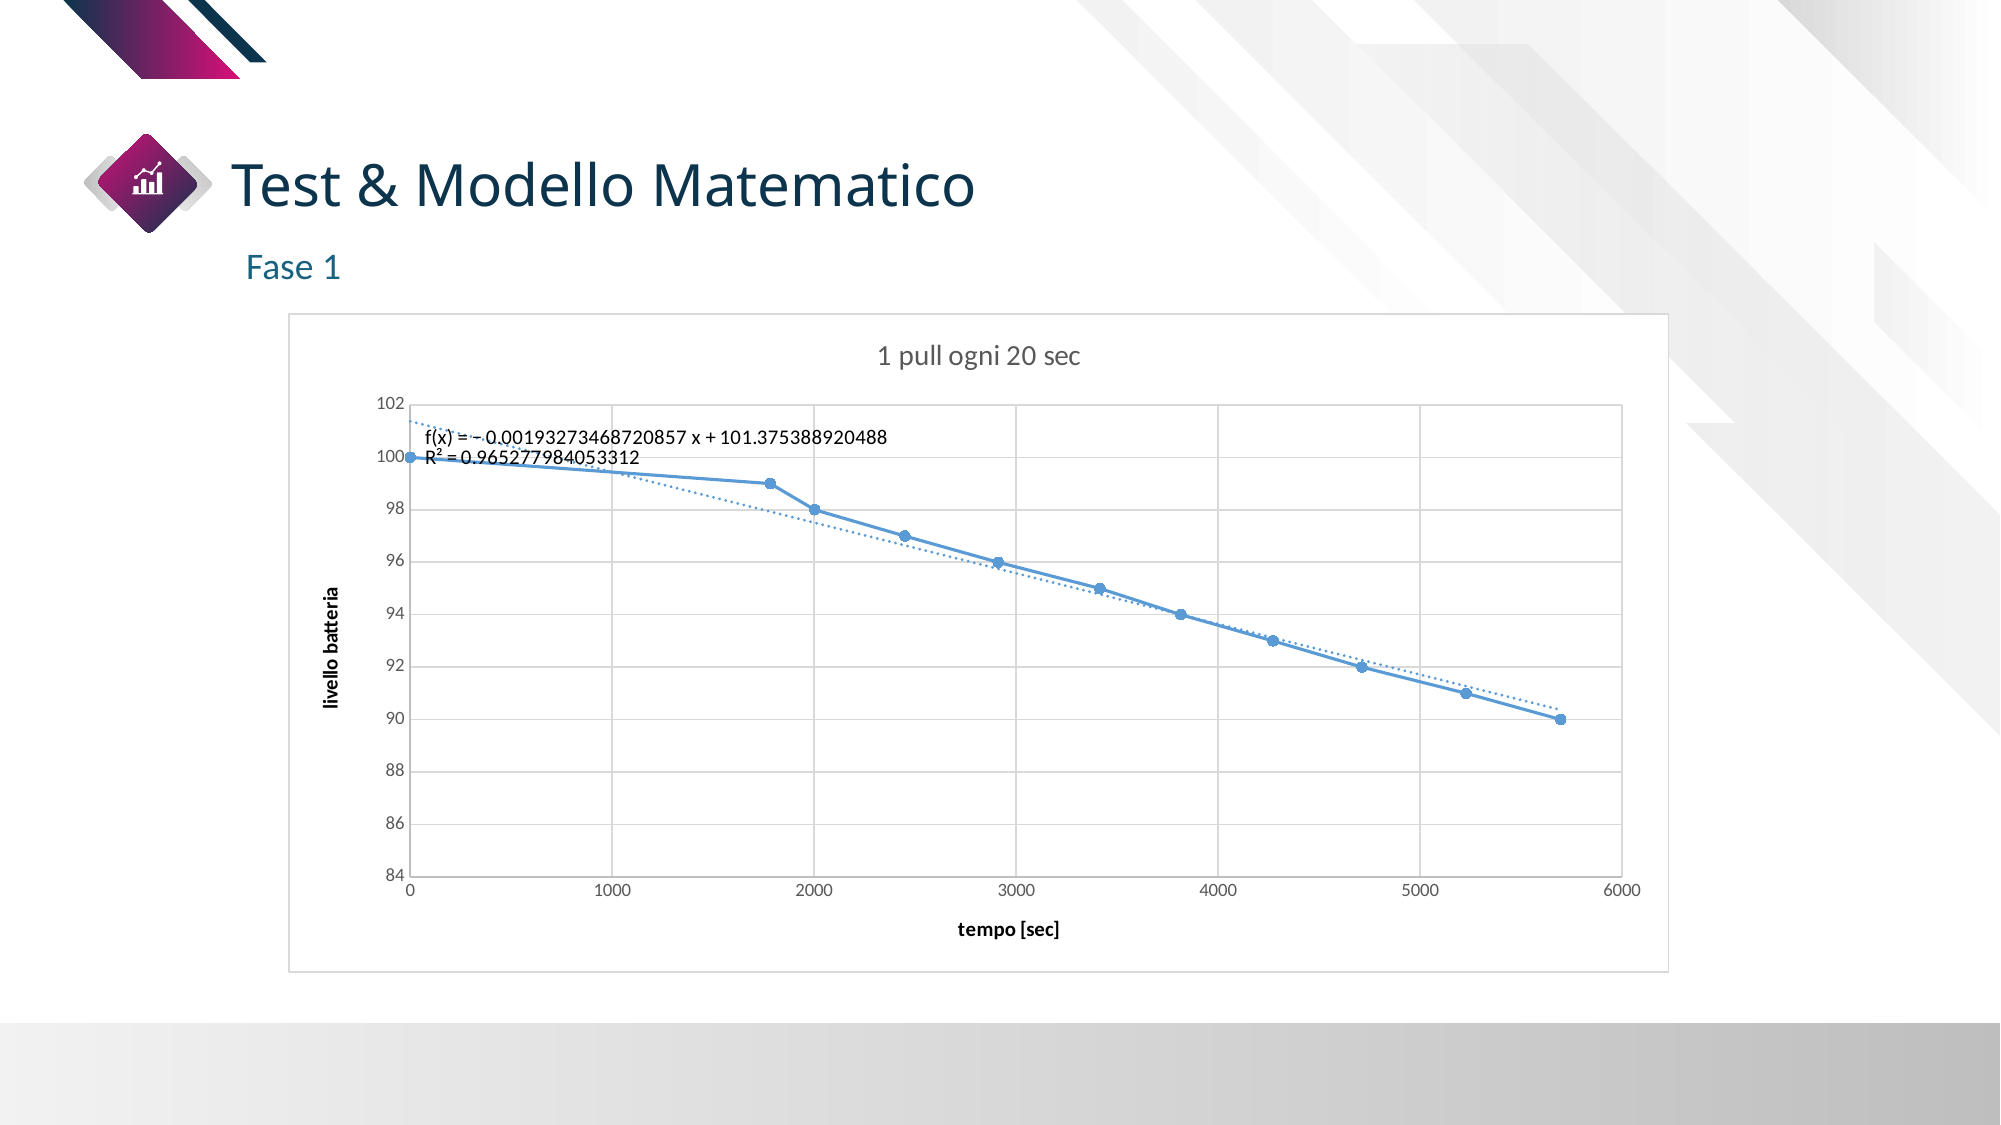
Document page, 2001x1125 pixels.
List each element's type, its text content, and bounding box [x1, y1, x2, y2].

text_box Test & Modello Matematico [231, 148, 1163, 219]
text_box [63, 0, 267, 80]
chart [288, 313, 1670, 974]
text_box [91, 145, 205, 221]
text_box Left Image Slide [137, 113, 1069, 184]
text_box Fase 1 [231, 234, 749, 295]
